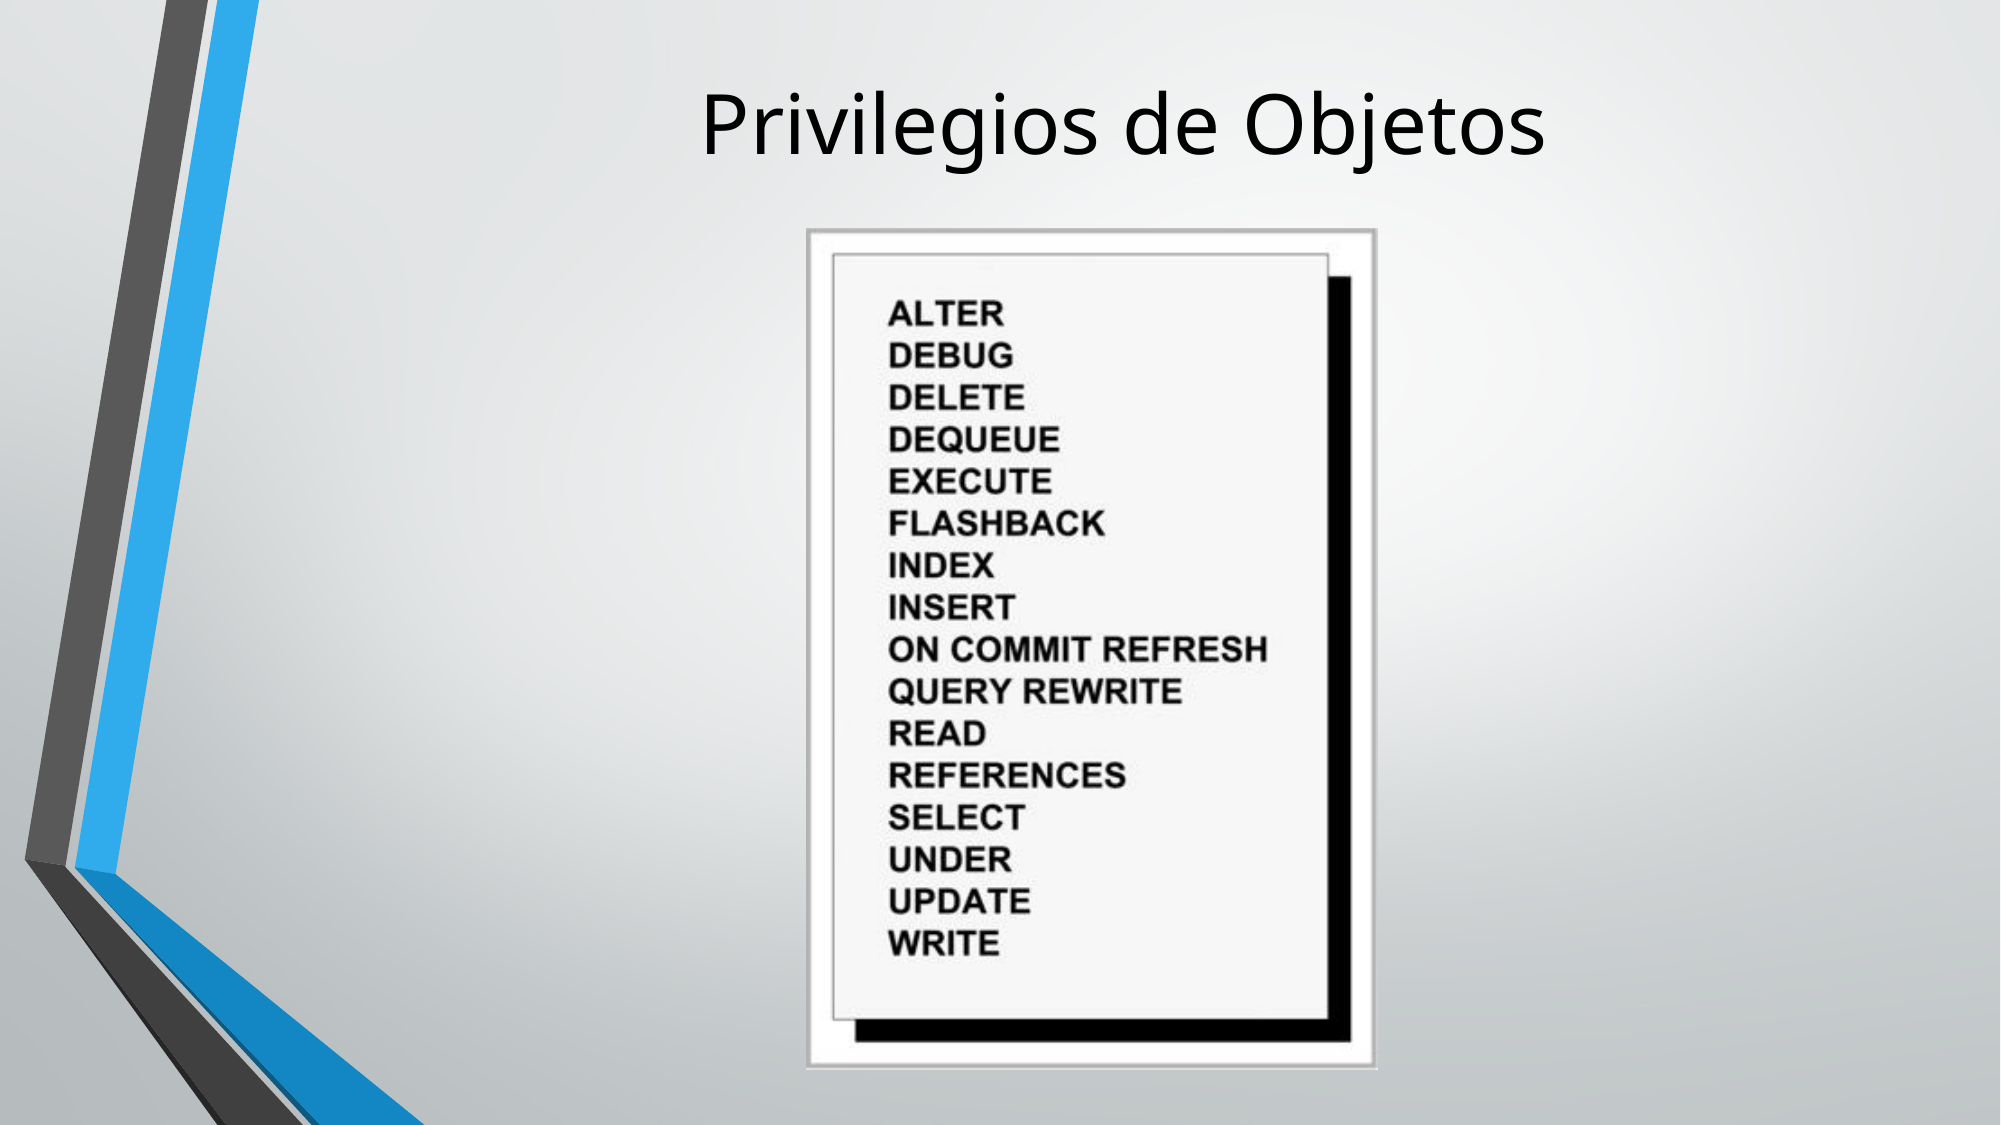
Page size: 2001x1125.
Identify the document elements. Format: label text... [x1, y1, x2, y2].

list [806, 228, 1378, 1070]
title Privilegios de Objetos [302, 59, 1946, 183]
